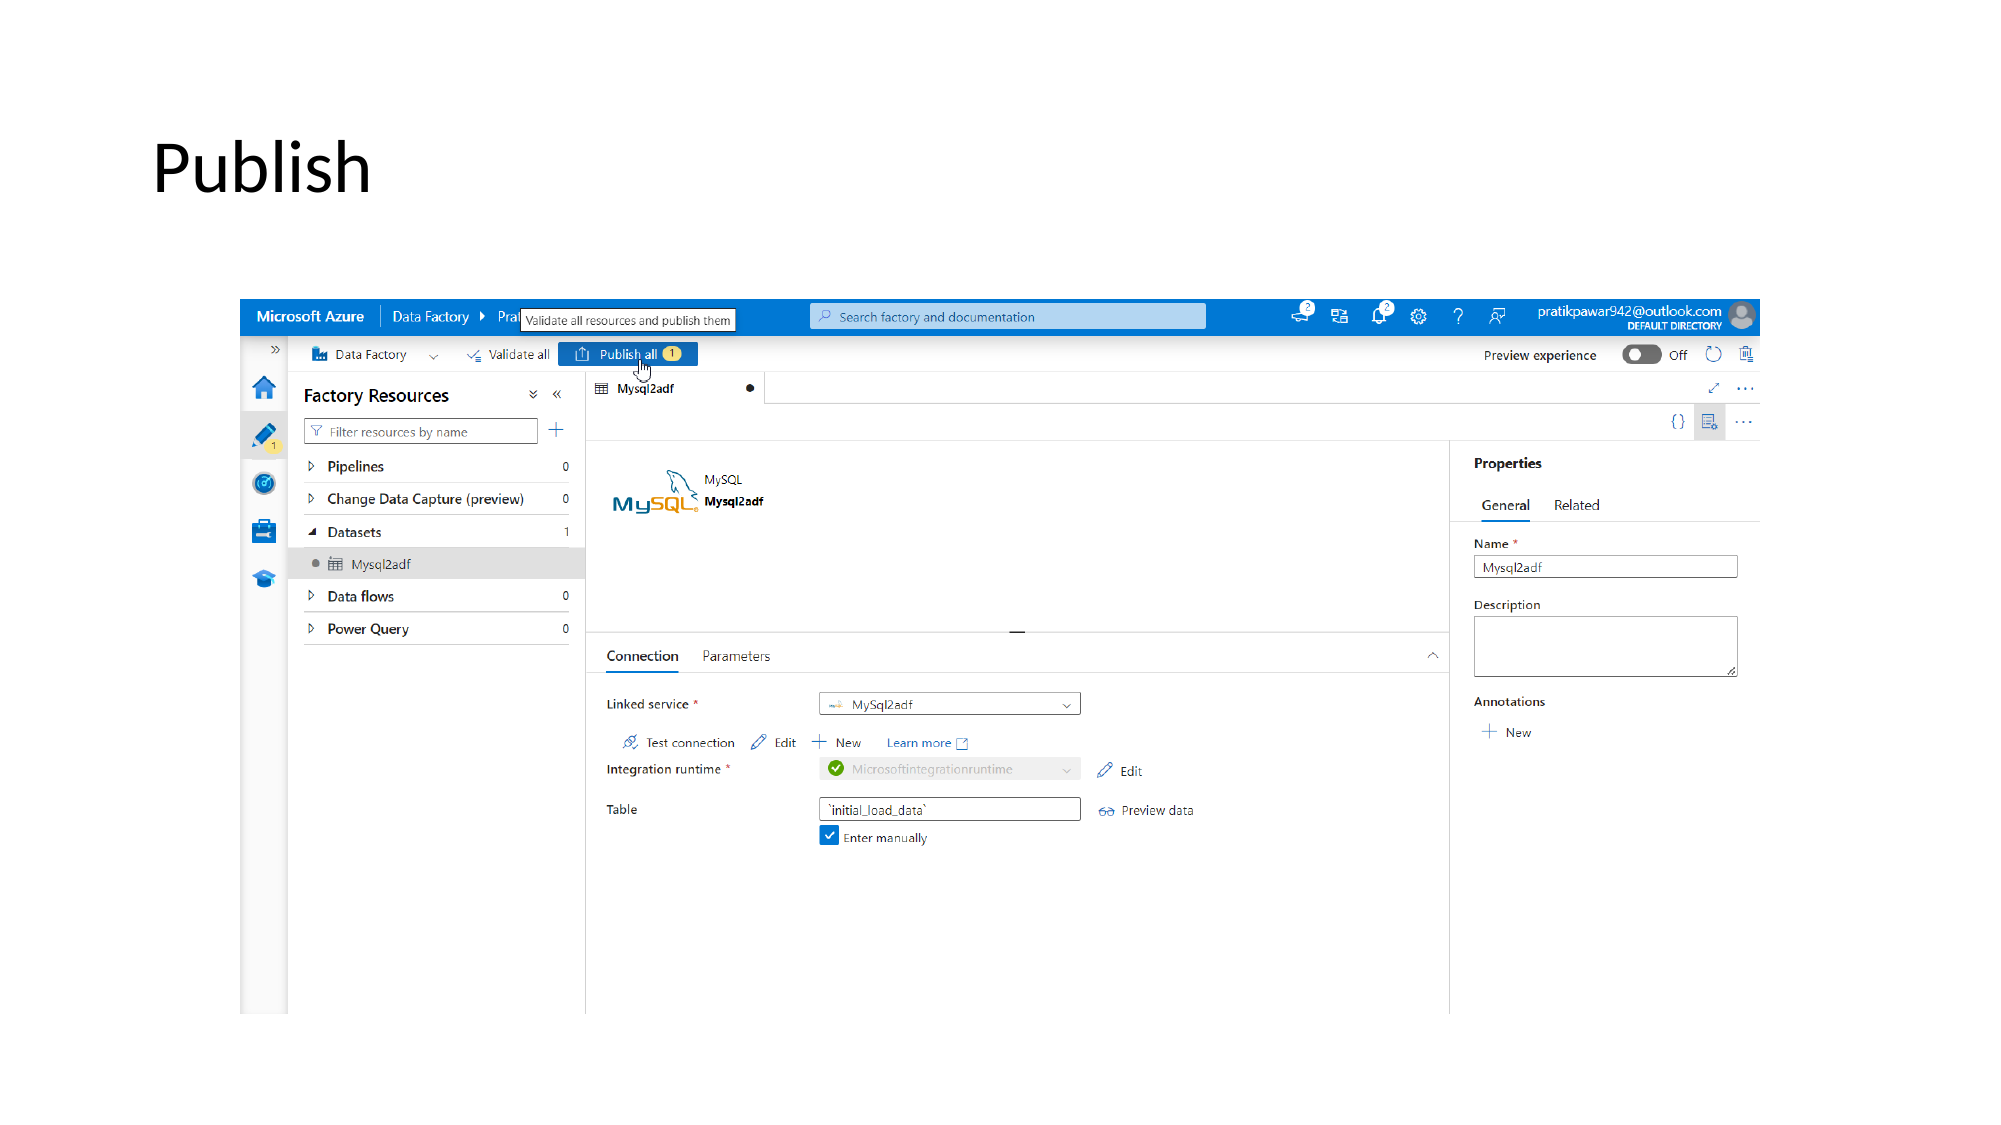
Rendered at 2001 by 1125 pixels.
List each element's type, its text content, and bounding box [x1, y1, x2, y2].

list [240, 299, 1760, 1014]
title Publish [137, 59, 1863, 278]
